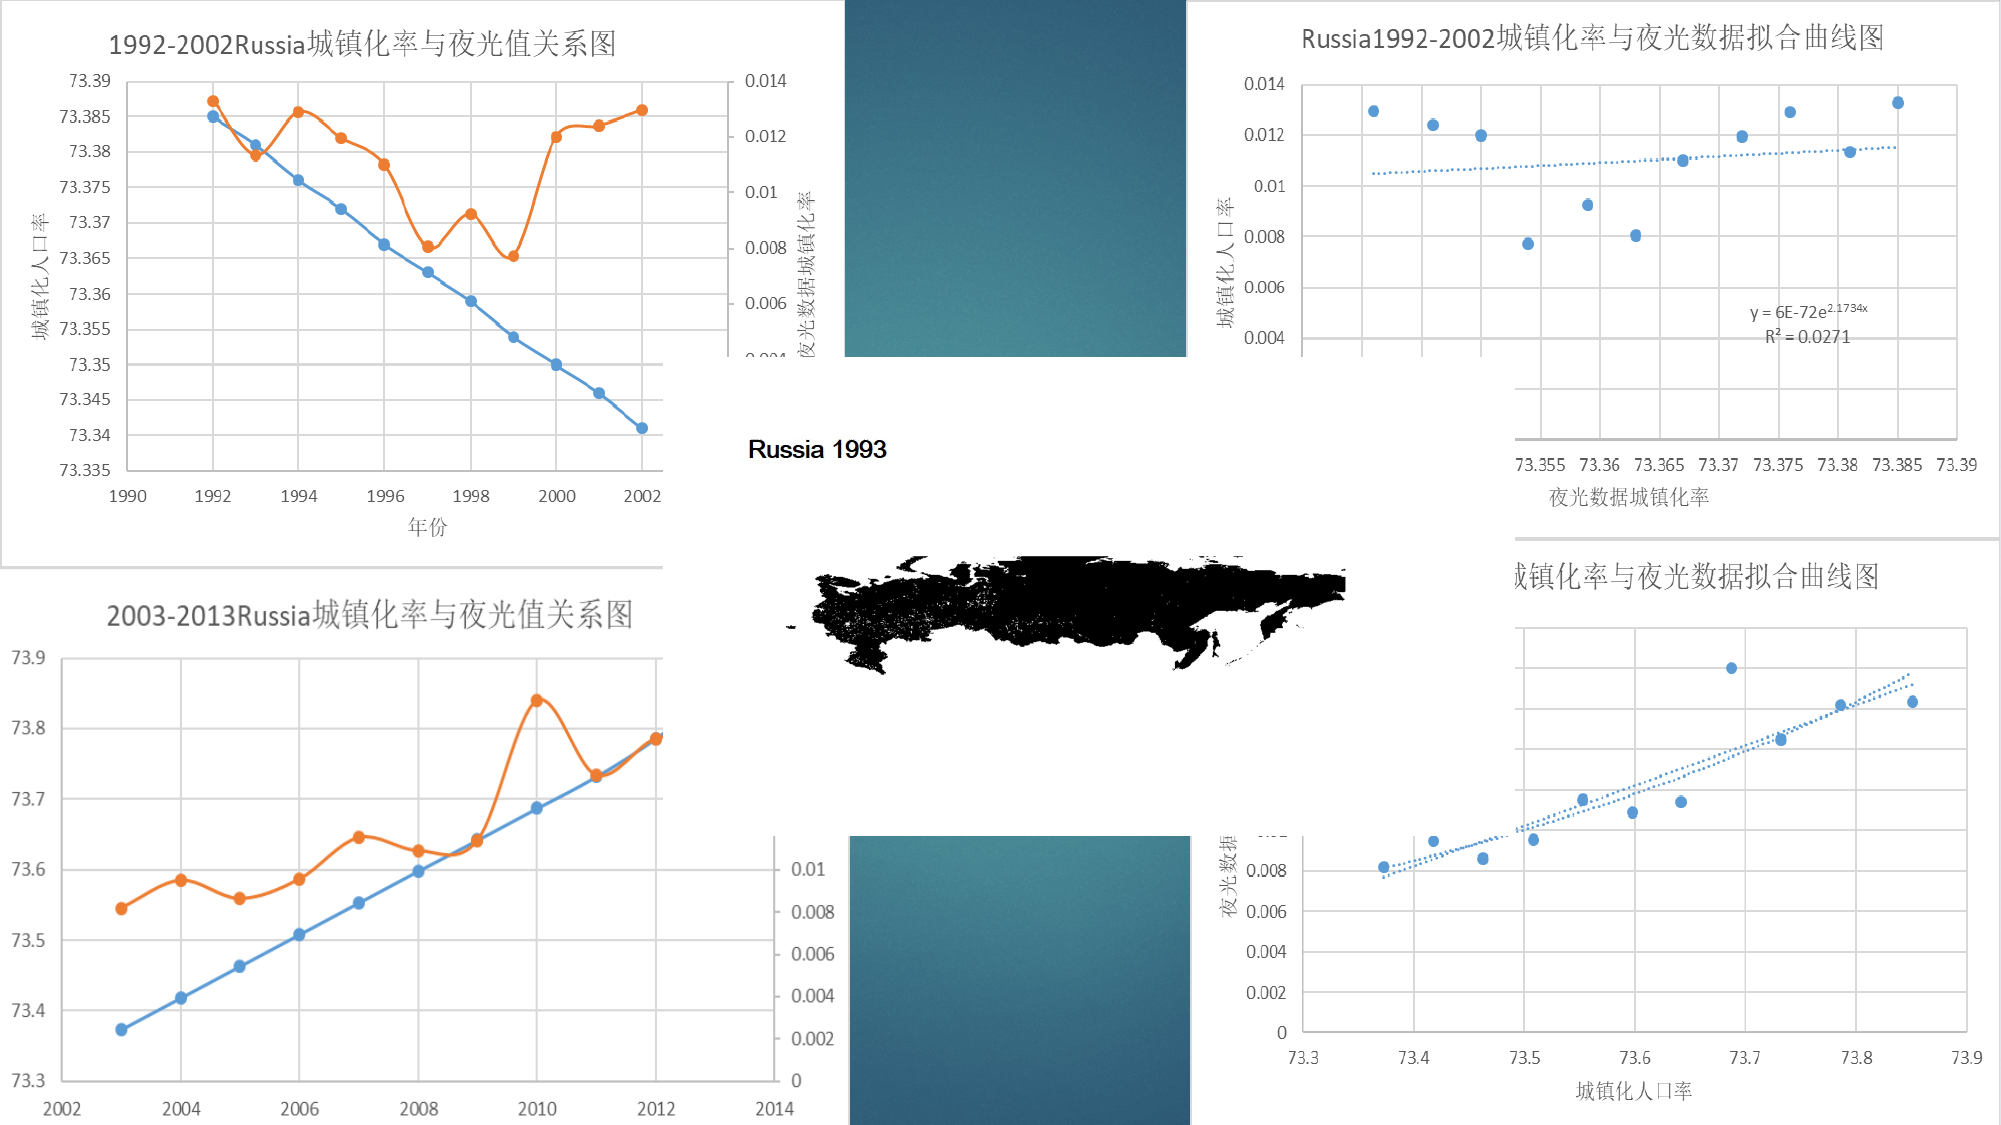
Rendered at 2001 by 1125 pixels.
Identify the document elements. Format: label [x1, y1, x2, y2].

picture [0, 0, 850, 1125]
picture [1186, 0, 2000, 1125]
list [662, 355, 1516, 837]
